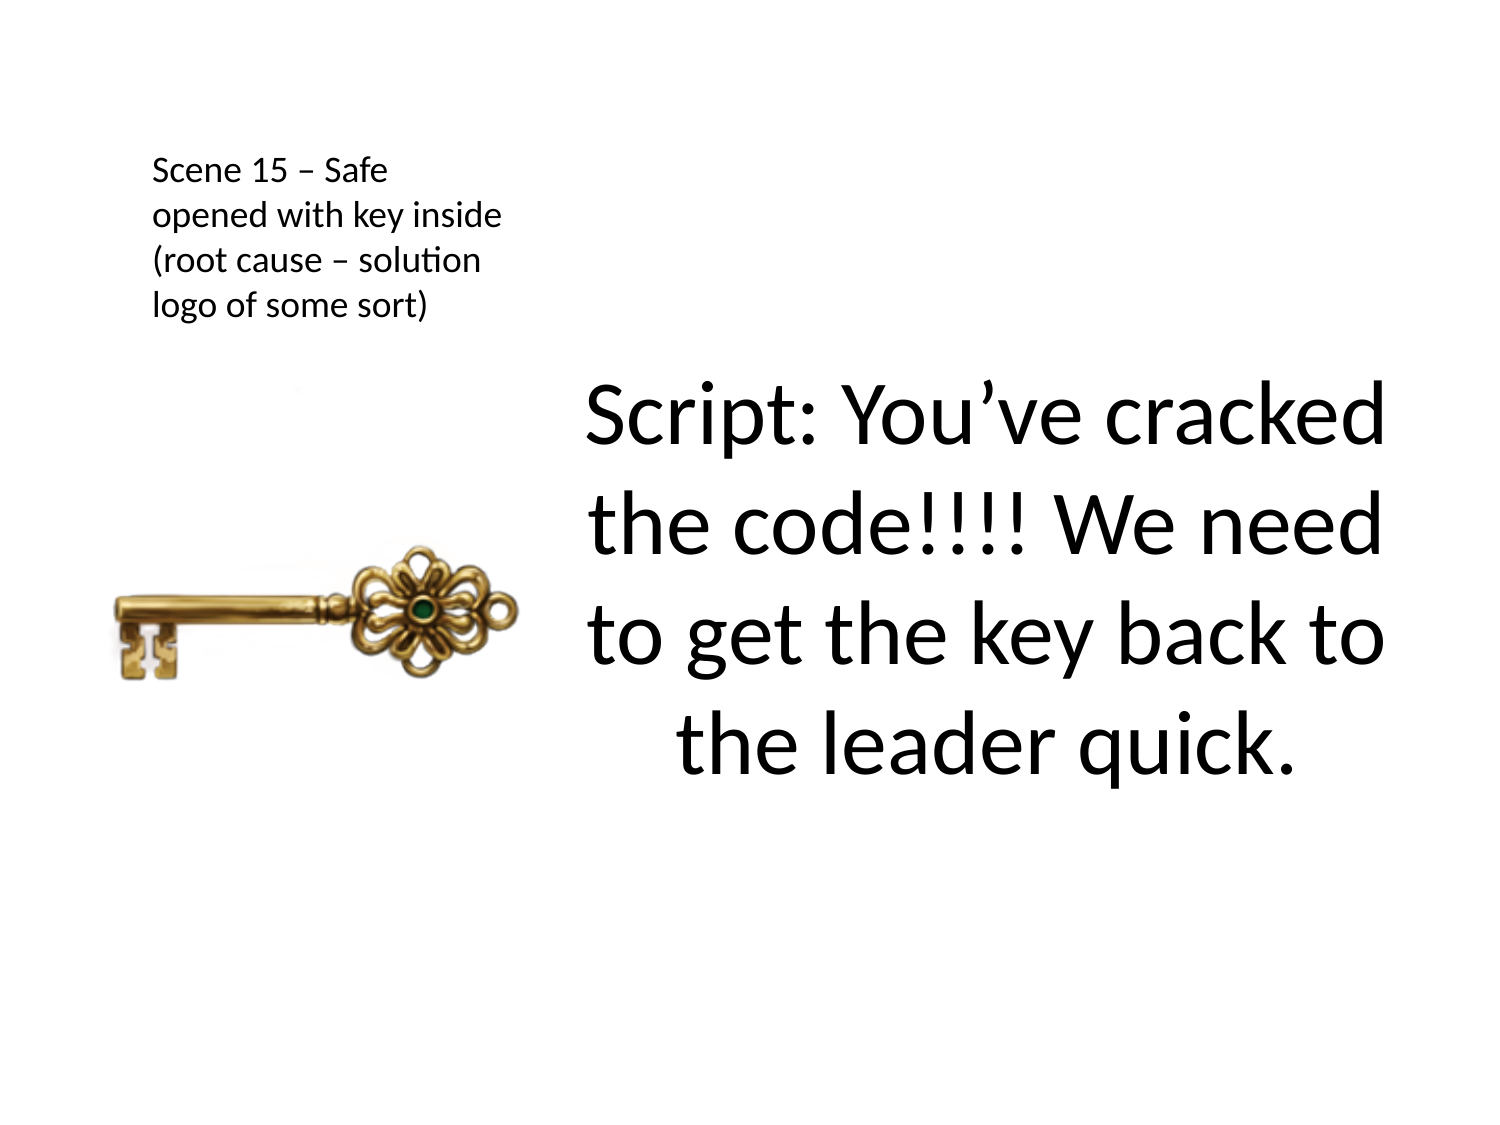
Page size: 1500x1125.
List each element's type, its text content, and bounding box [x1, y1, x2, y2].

text_box Scene 15 – Safe opened with key inside (root cause – solution logo of some sort) [137, 137, 525, 333]
title Script: You’ve cracked the code!!!! We need to get the key back to the leader quick. [549, 45, 1425, 1100]
picture [107, 387, 526, 805]
